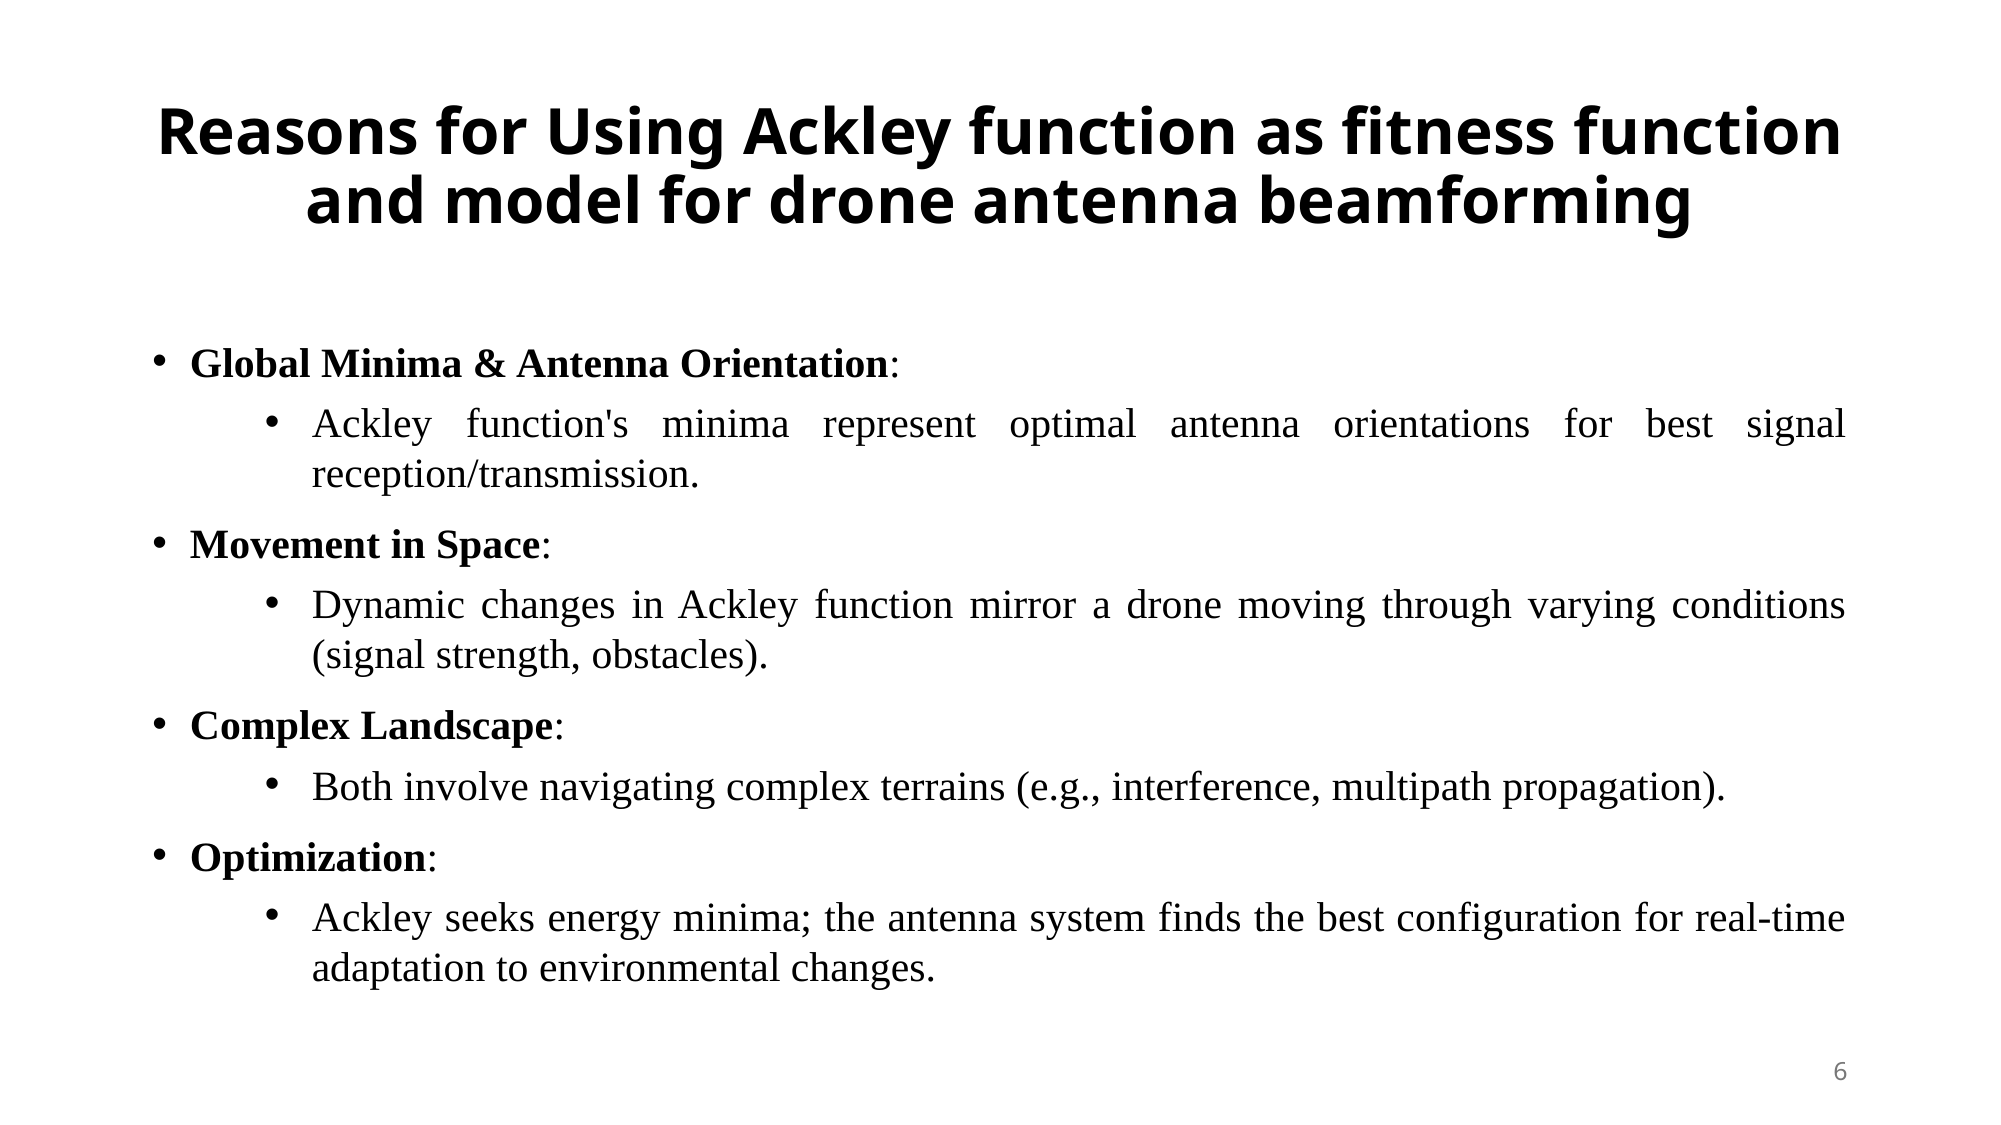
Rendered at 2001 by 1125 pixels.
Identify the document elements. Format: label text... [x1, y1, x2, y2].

title Reasons for Using Ackley function as fitness function and model for drone antenna beamforming [137, 59, 1863, 278]
list Global Minima & Antenna Orientation: Ackley function's minima represent optimal antenna orientations for best signal reception/transmission. Movement in Space: Dynamic changes in Ackley function mirror a drone moving through varying conditions (signal strength, obstacles). Complex Landscape: Both involve navigating complex terrains (e.g., interference, multipath propagation). Optimization: Ackley seeks energy minima; the antenna system finds the best configuration for real-time adaptation to environmental changes. [137, 327, 1863, 1042]
slide_number 6 [1412, 1042, 1863, 1103]
